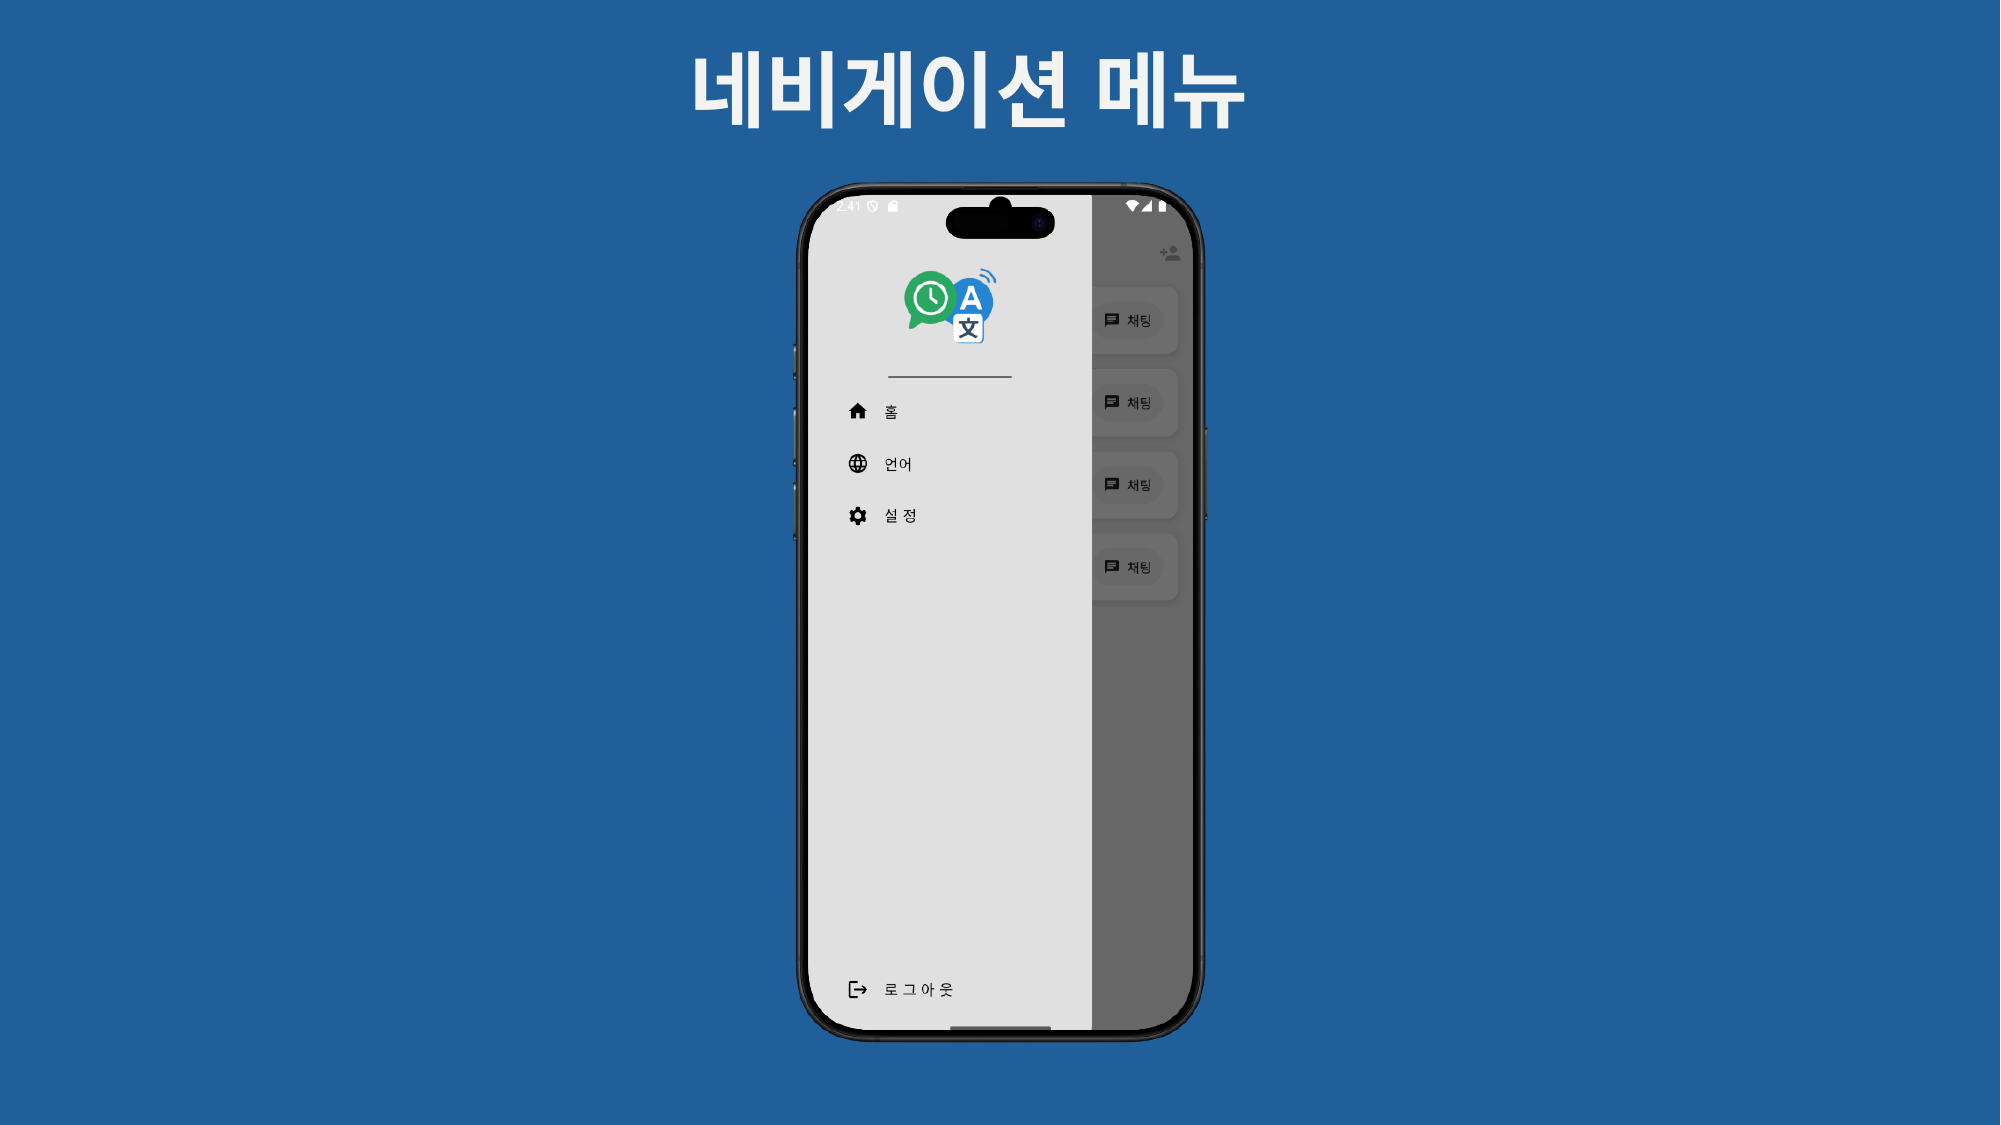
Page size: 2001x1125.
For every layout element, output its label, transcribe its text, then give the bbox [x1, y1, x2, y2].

picture [740, 80, 1260, 1125]
text_box 네비게이션 메뉴 [689, 22, 1311, 139]
